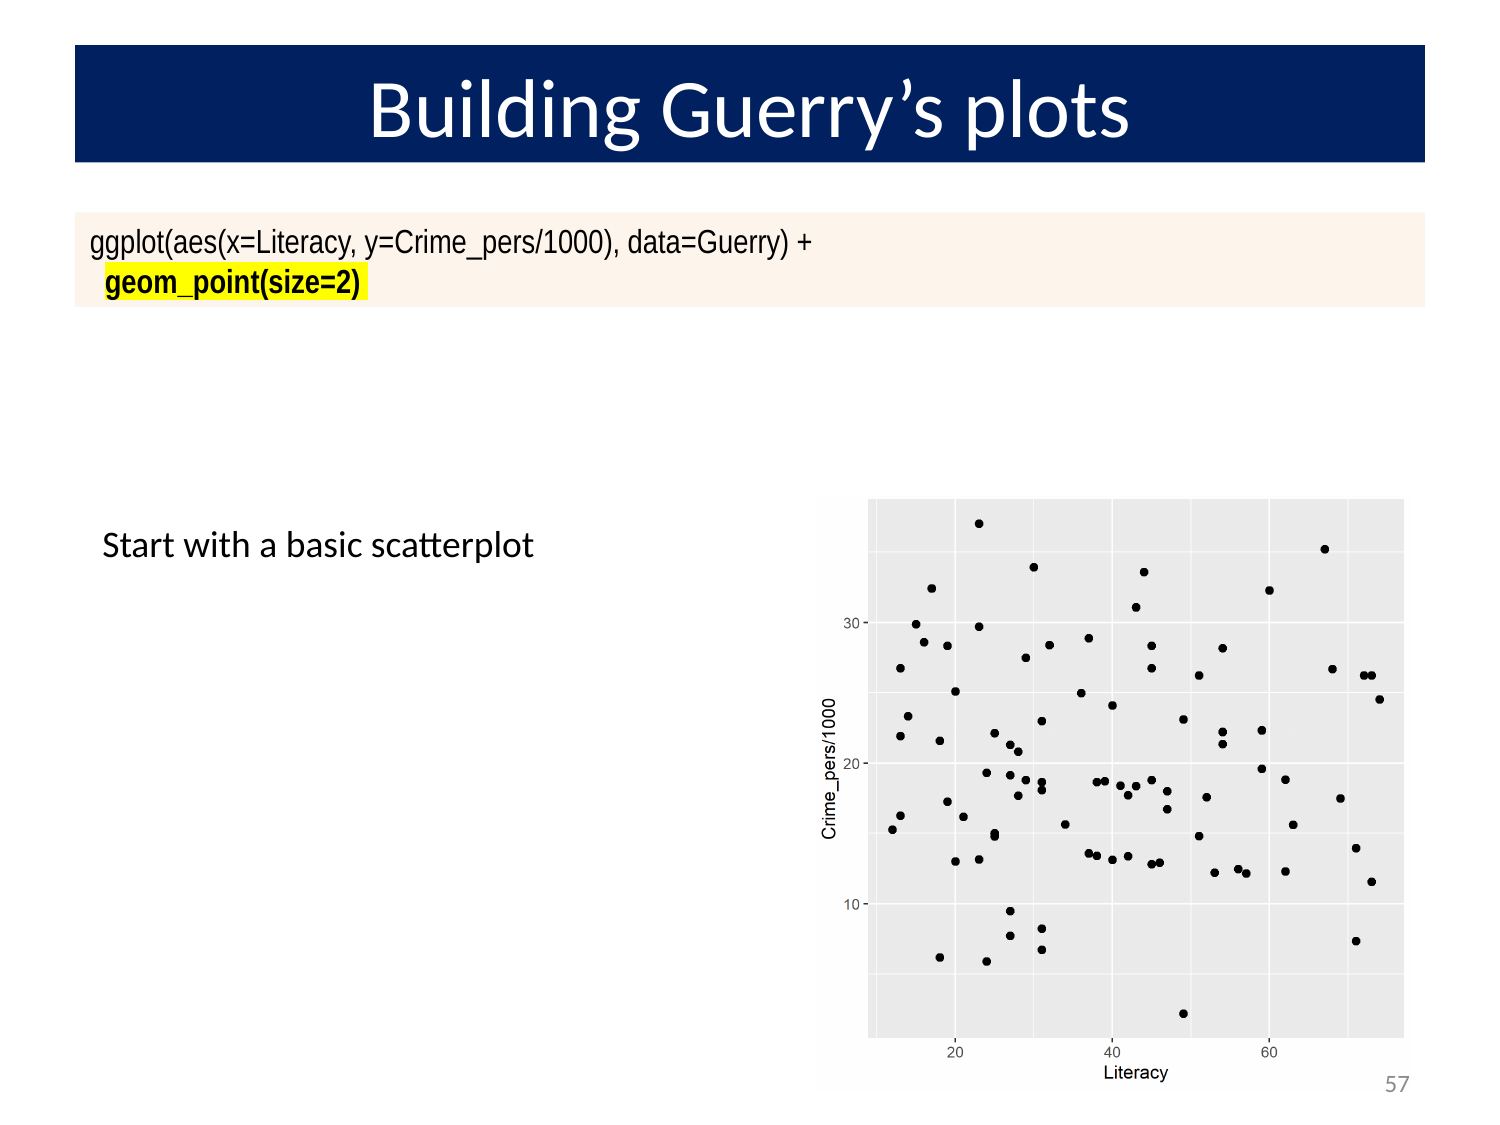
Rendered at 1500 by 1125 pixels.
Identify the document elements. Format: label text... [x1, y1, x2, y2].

slide_number 57 [1074, 1062, 1425, 1103]
text_box Start with a basic scatterplot [87, 512, 763, 573]
picture [812, 490, 1413, 1091]
title Building Guerry’s plots [75, 45, 1425, 163]
text_box ggplot(aes(x=Literacy, y=Crime_pers/1000), data=Guerry) + geom_point(size=2) [74, 212, 1425, 307]
